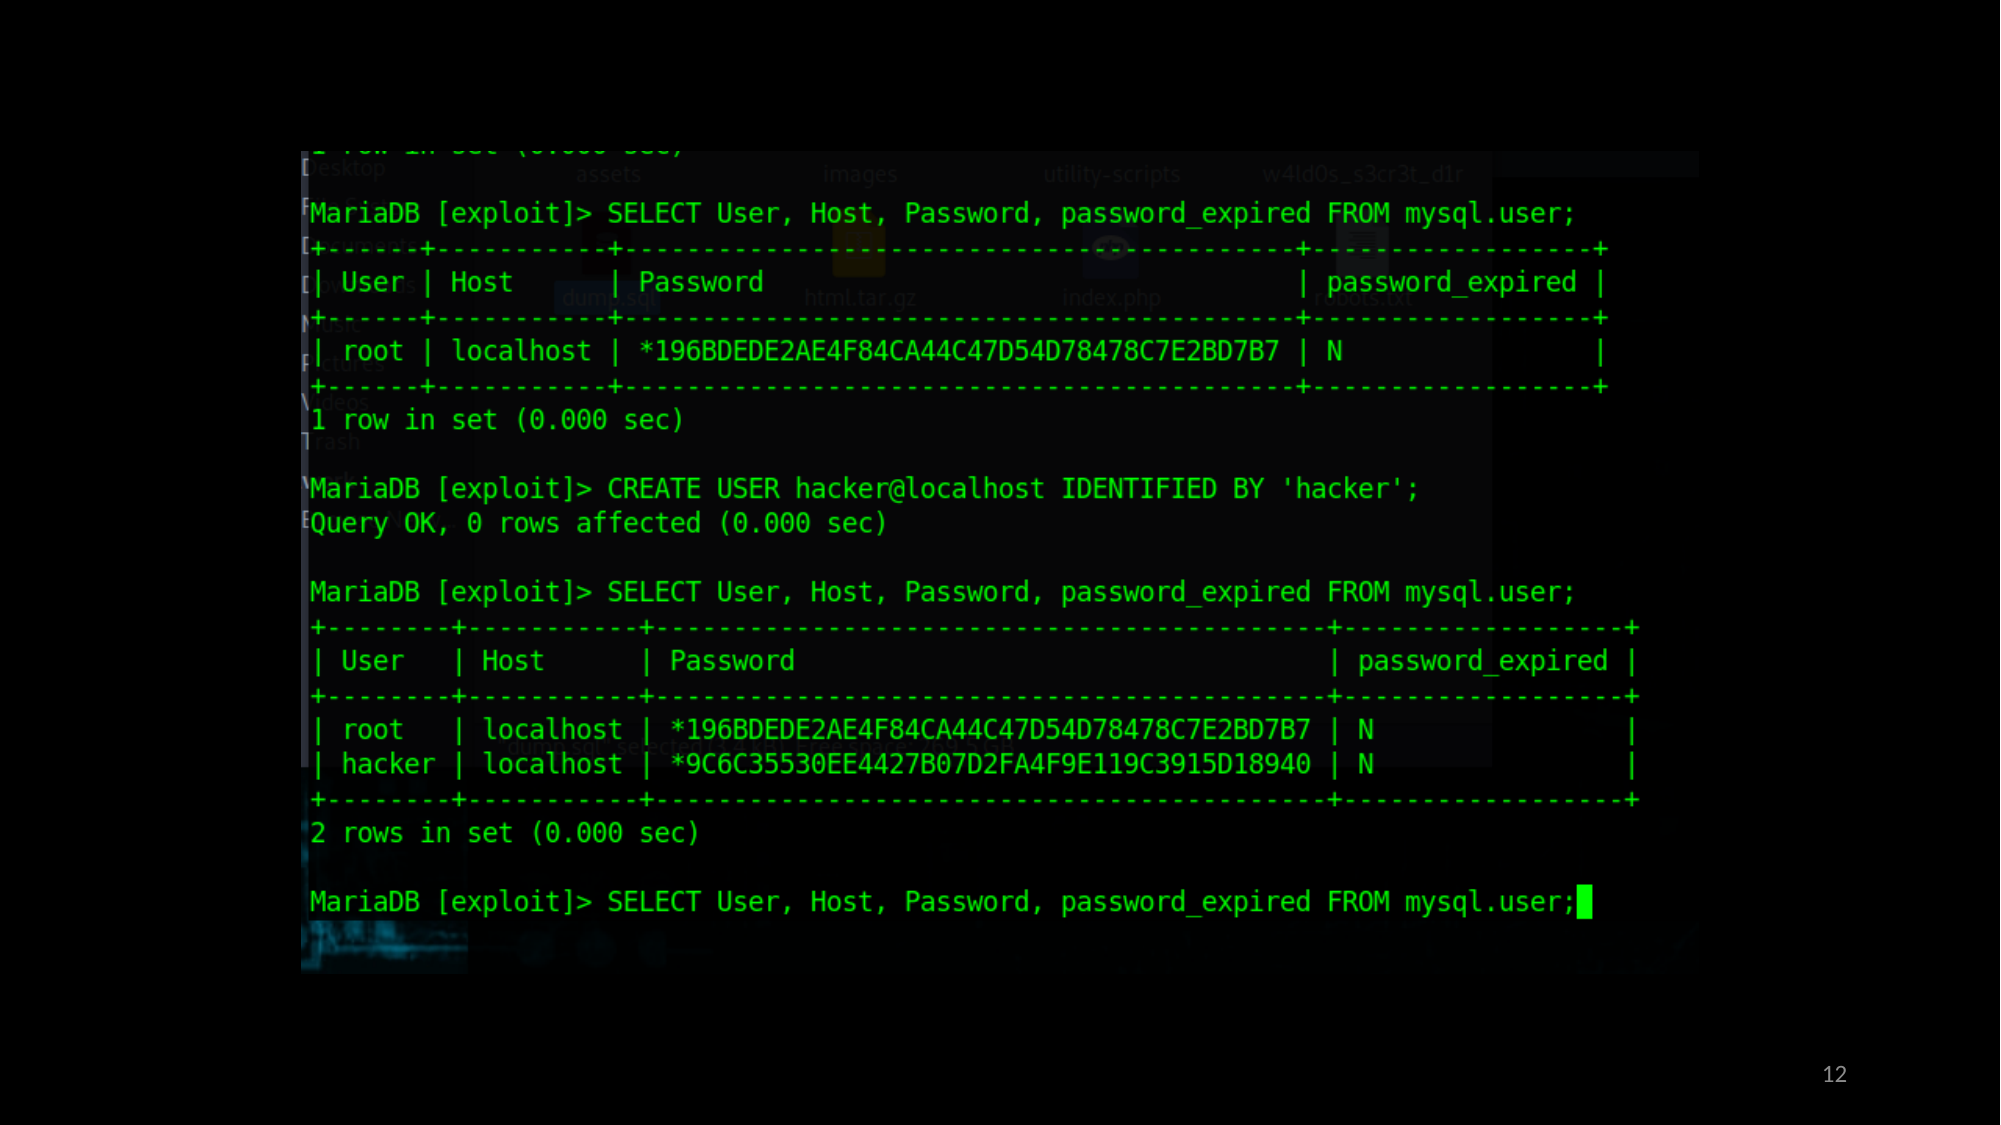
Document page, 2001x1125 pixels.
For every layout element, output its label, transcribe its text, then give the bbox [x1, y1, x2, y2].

picture [301, 151, 1699, 974]
slide_number 12 [1412, 1042, 1863, 1103]
